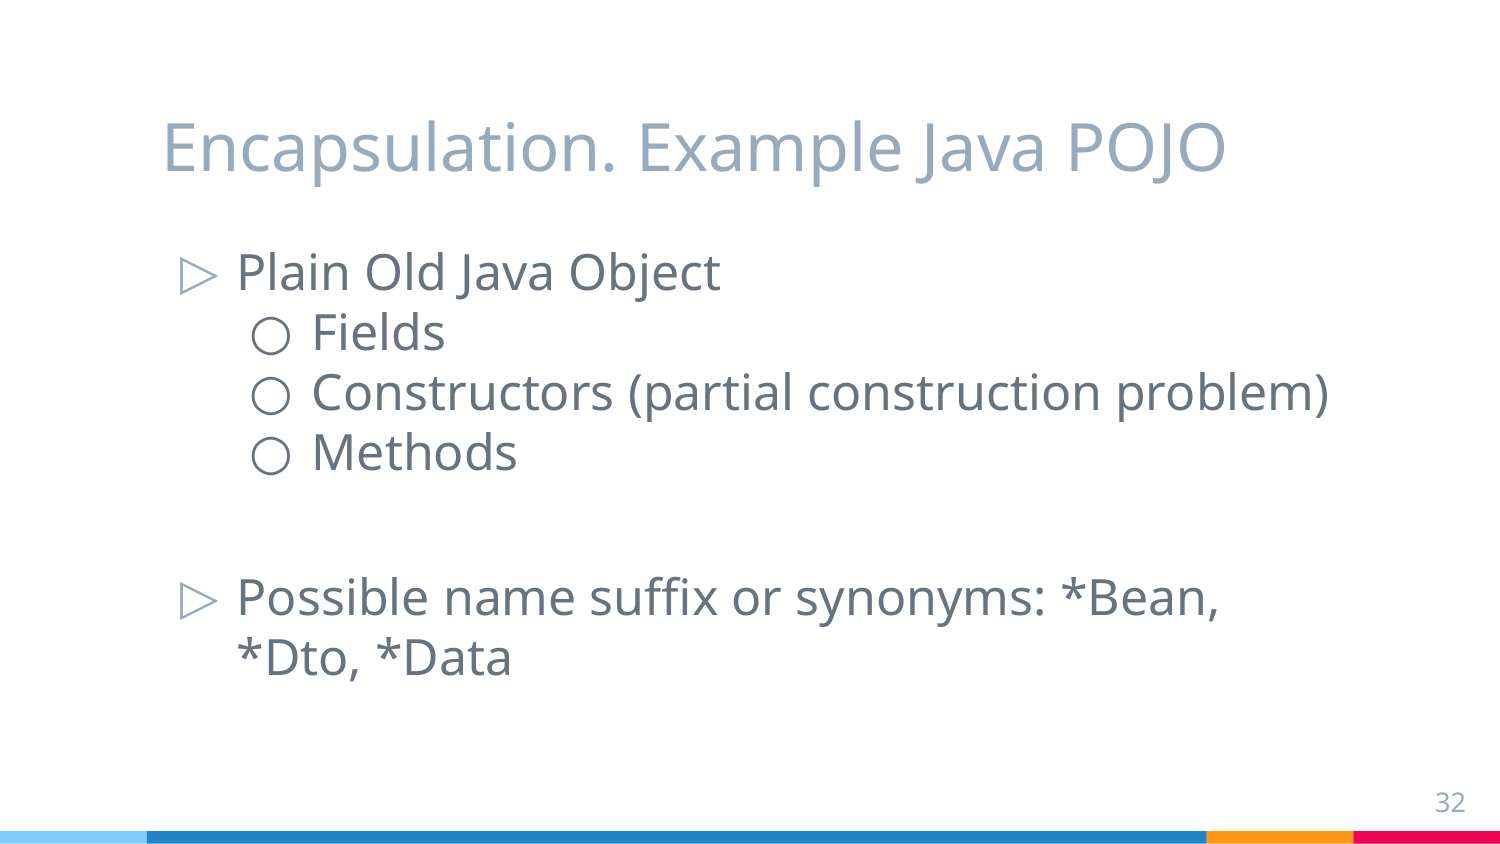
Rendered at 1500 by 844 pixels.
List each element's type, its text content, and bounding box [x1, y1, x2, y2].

list Plain Old Java Object Fields Constructors (partial construction problem) Methods Possible name suffix or synonyms: *Bean, *Dto, *Data [146, 225, 1367, 809]
title Encapsulation. Example Java POJO [146, 58, 1302, 200]
slide_number 32 [1391, 770, 1482, 822]
